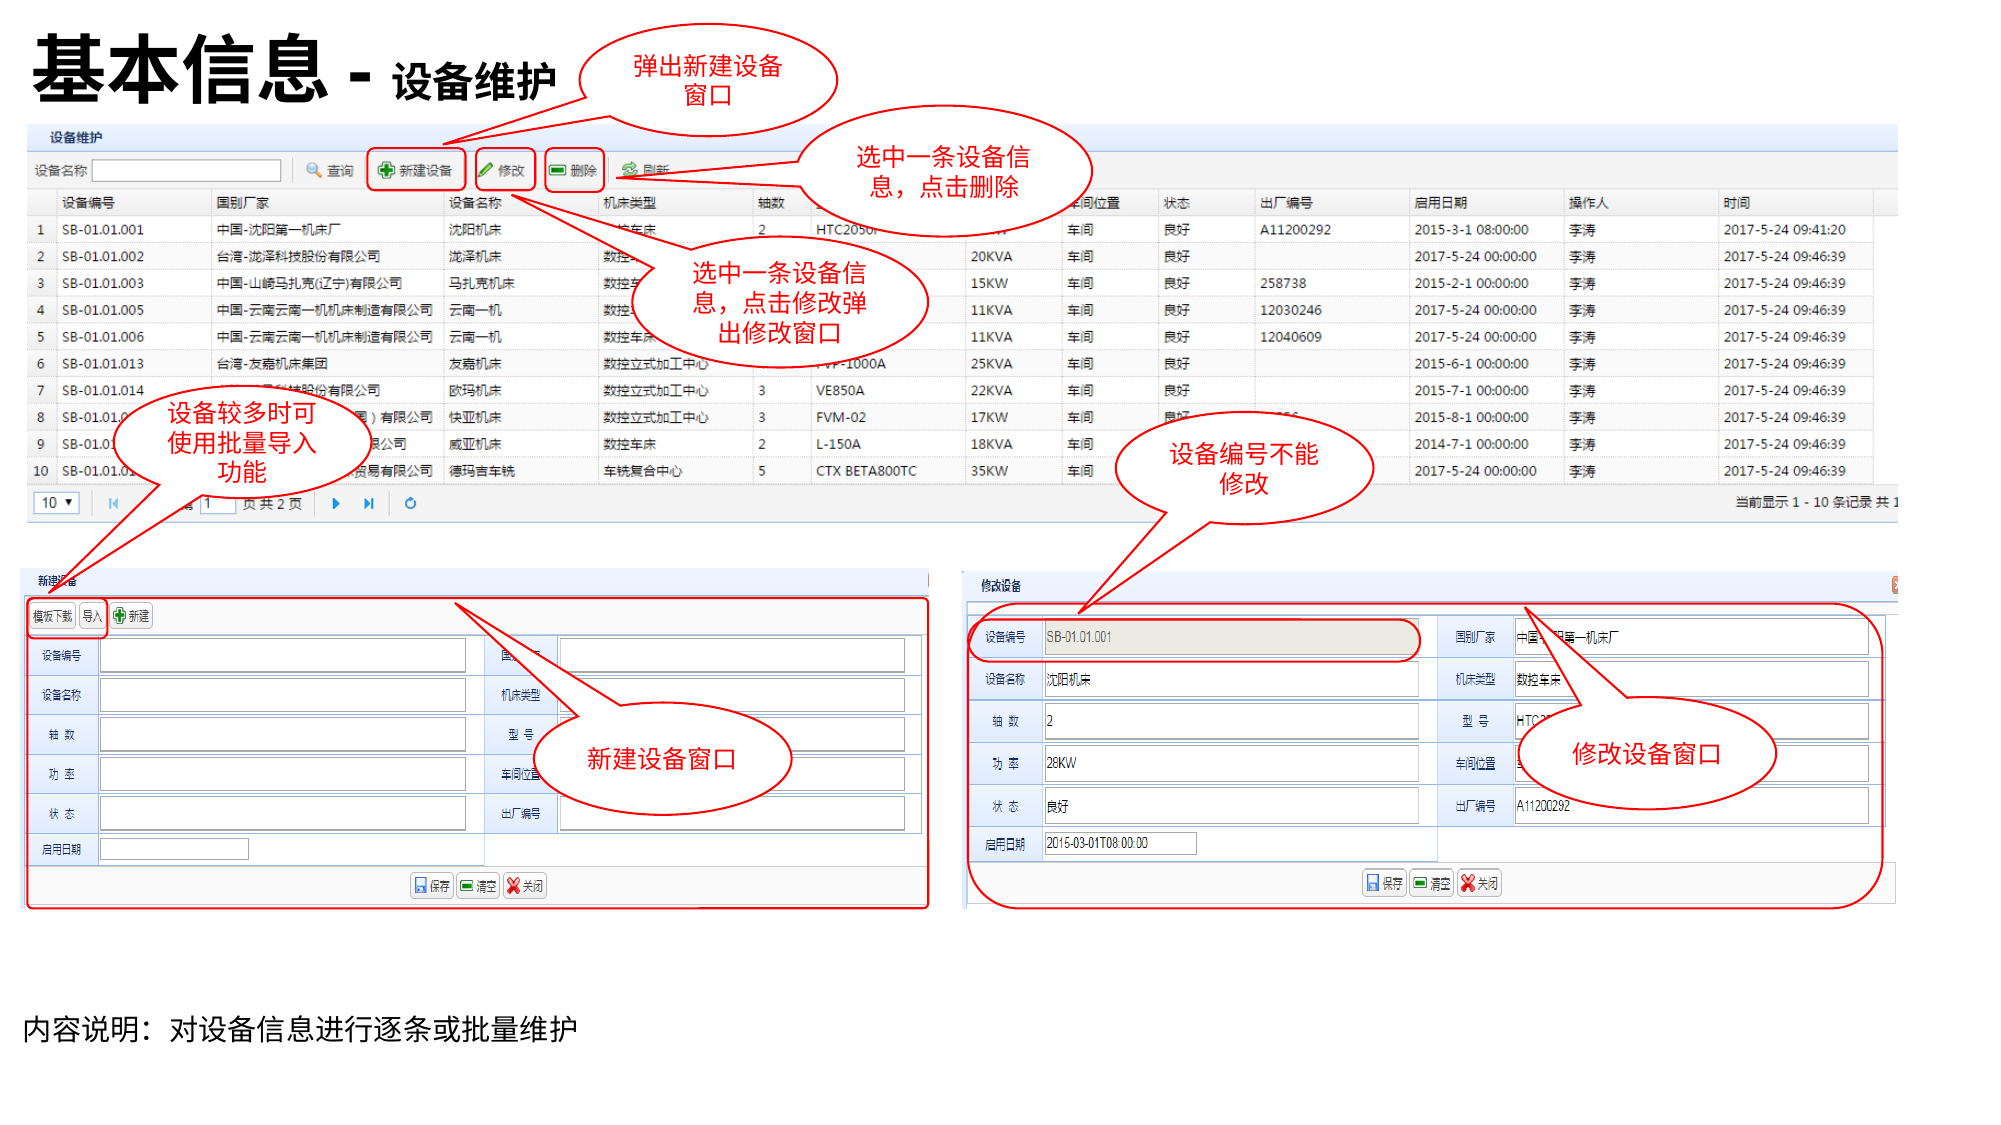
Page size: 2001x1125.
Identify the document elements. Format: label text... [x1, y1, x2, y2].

text_box 内容说明：对设备信息进行逐条或批量维护 [8, 1003, 594, 1054]
picture [27, 124, 1898, 525]
text_box 设备较多时可使用批量导入功能 [72, 525, 158, 568]
text_box 选中一条设备信息，点击删除 [838, 104, 1050, 124]
text_box 基本信息-设备维护 [16, 15, 573, 121]
picture [962, 571, 1898, 909]
text_box 弹出新建设备窗口 [501, 22, 839, 124]
text_box 设备编号不能修改 [1114, 525, 1209, 571]
picture [20, 568, 929, 909]
